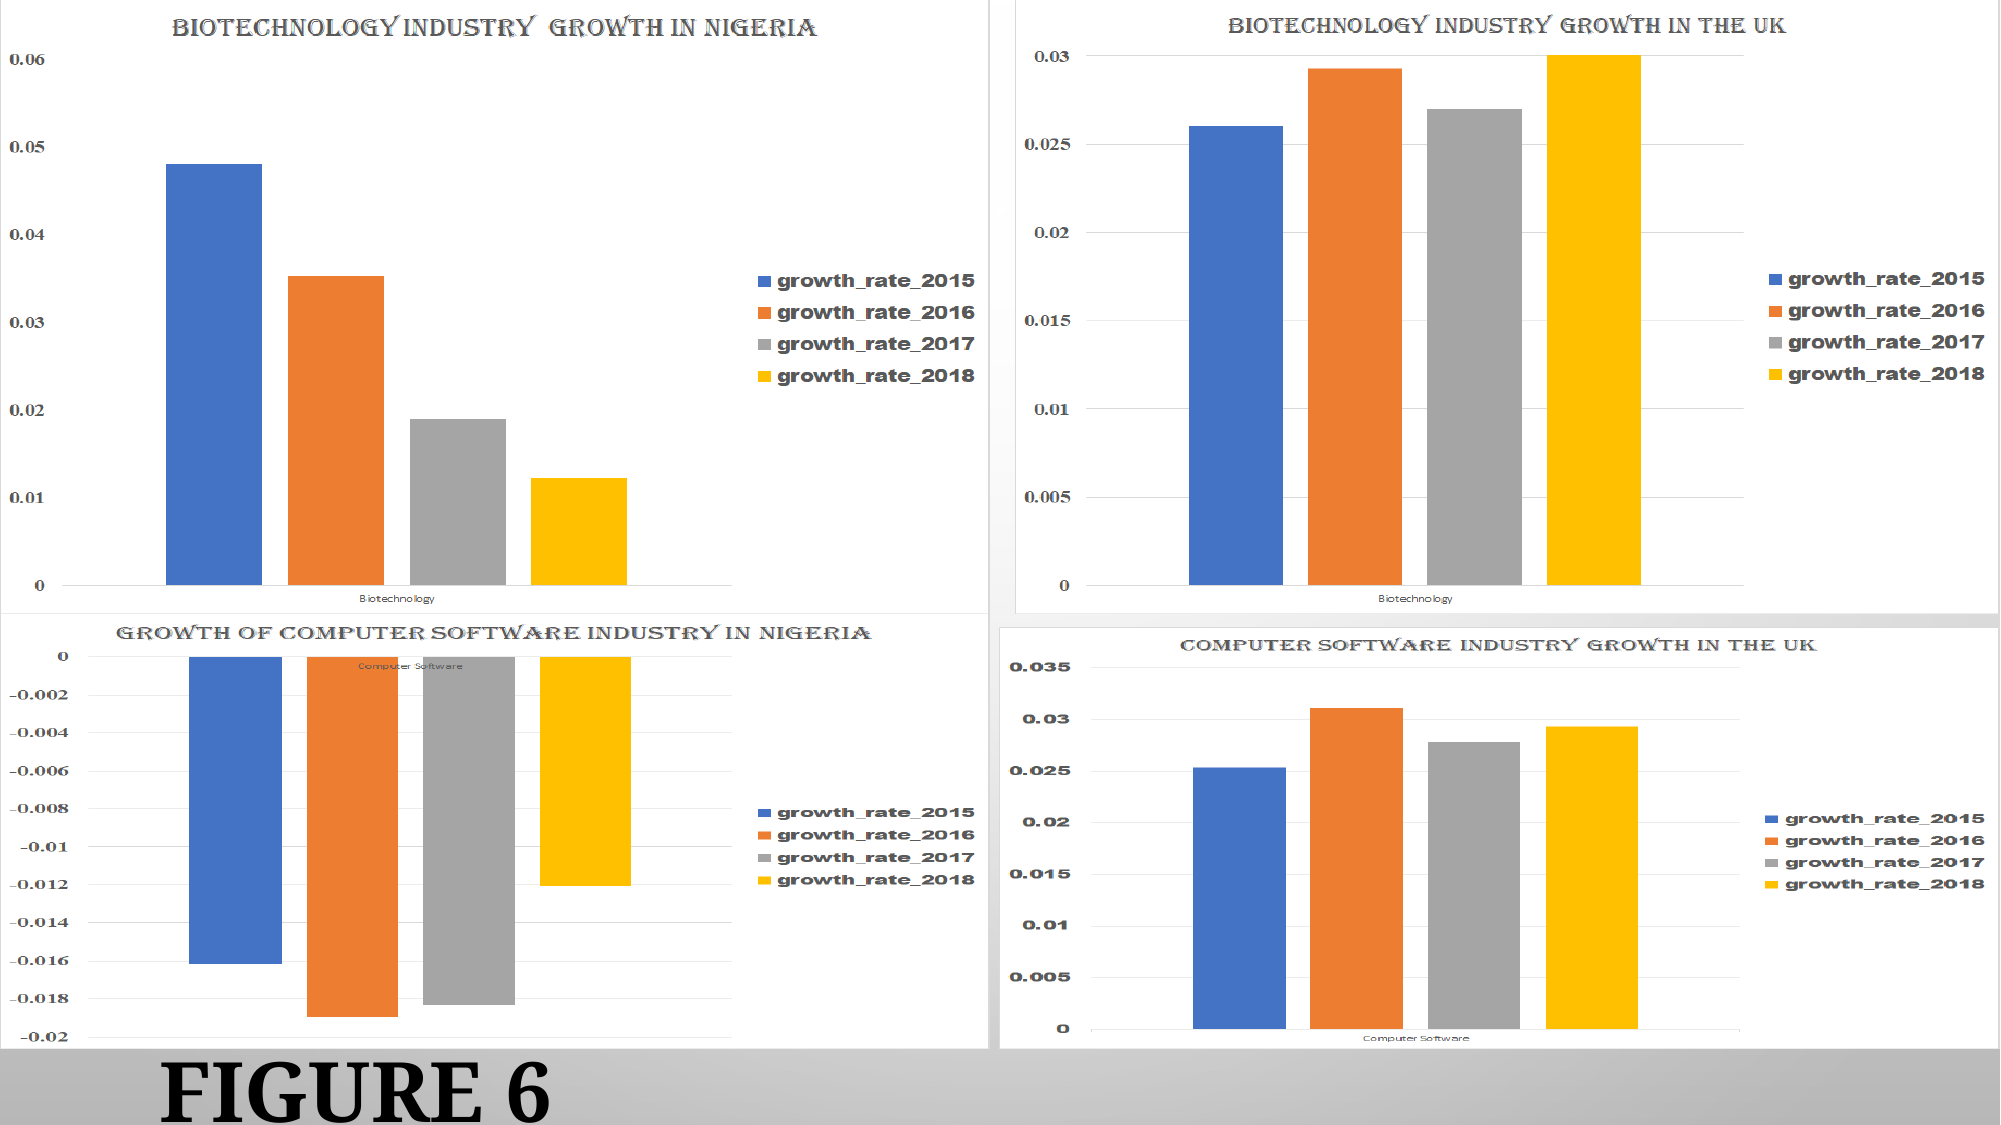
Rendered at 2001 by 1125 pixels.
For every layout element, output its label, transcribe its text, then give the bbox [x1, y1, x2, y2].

text_box FIGURE 6 [0, 1056, 713, 1125]
picture [0, 0, 2000, 1125]
